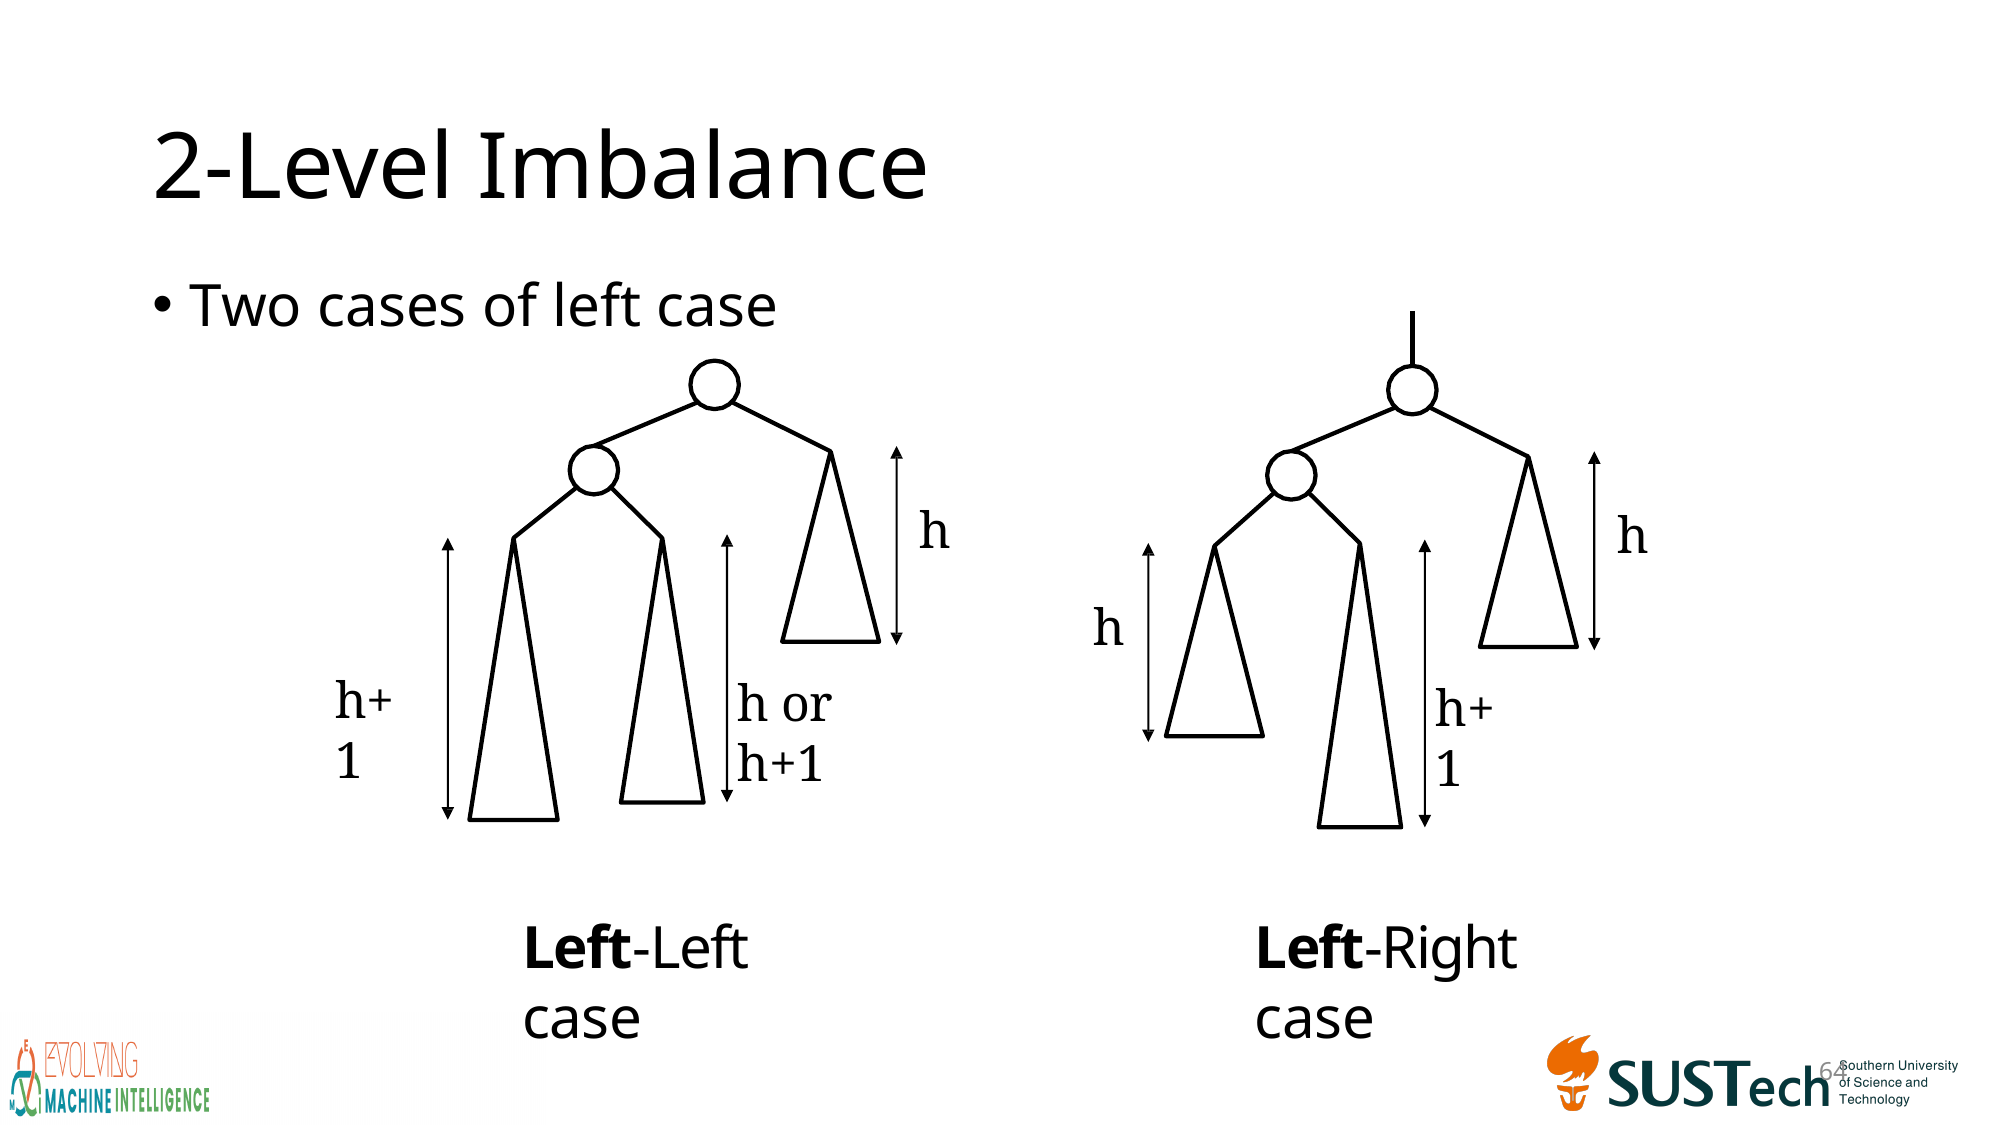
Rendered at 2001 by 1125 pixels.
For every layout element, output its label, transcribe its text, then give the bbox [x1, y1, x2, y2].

text_box [469, 537, 558, 820]
text_box [1418, 539, 1432, 828]
text_box [1318, 543, 1402, 828]
text_box [690, 360, 739, 410]
text_box h [1091, 593, 1123, 656]
text_box [890, 446, 903, 646]
text_box [720, 534, 734, 803]
picture [0, 1012, 547, 1125]
text_box [1267, 451, 1316, 500]
text_box [1165, 545, 1263, 737]
text_box h [917, 496, 950, 559]
text_box Left-Right case [1252, 908, 1627, 1051]
title 2-Level Imbalance [137, 59, 1863, 268]
text_box [1479, 456, 1577, 647]
text_box [441, 537, 455, 820]
text_box Left-Left case [520, 908, 859, 1051]
slide_number 64 [1412, 1042, 1863, 1103]
text_box [569, 446, 619, 495]
text_box [1142, 543, 1155, 743]
text_box [620, 537, 704, 803]
text_box [782, 451, 880, 642]
text_box h+1 [332, 666, 420, 789]
picture [1547, 1035, 1958, 1111]
list Two cases of left case [137, 268, 1863, 983]
text_box h or h+1 [735, 668, 920, 791]
text_box h+1 [1433, 674, 1521, 797]
text_box [1388, 365, 1437, 415]
text_box h [1615, 501, 1647, 564]
text_box [1588, 451, 1601, 651]
